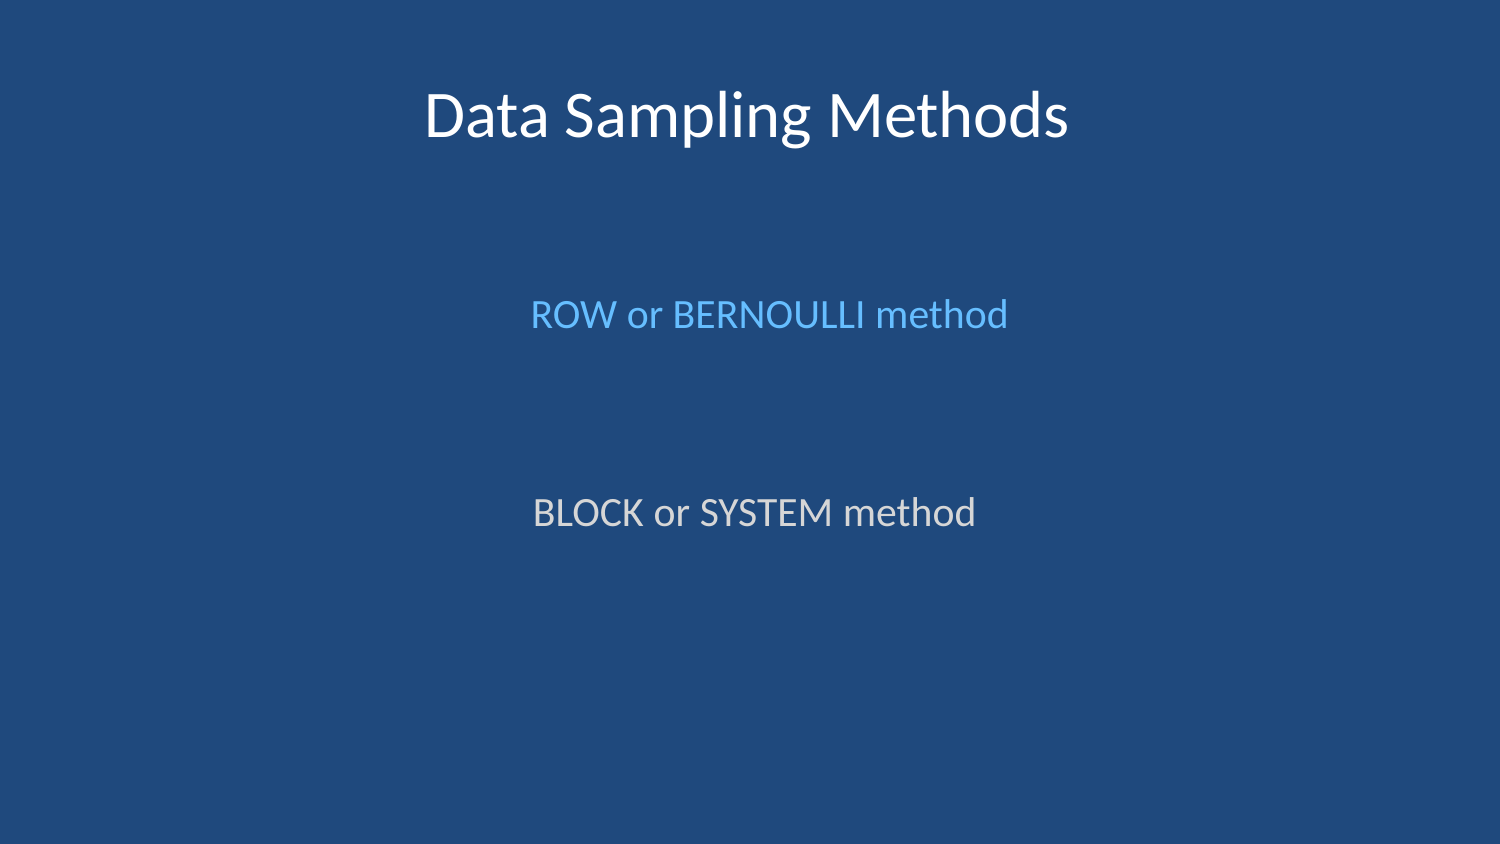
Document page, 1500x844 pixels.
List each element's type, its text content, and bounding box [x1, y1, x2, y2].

text_box ROW or BERNOULLI method [528, 285, 1011, 338]
text_box BLOCK or SYSTEM method [530, 482, 981, 535]
title Data Sampling Methods [422, 68, 1077, 212]
